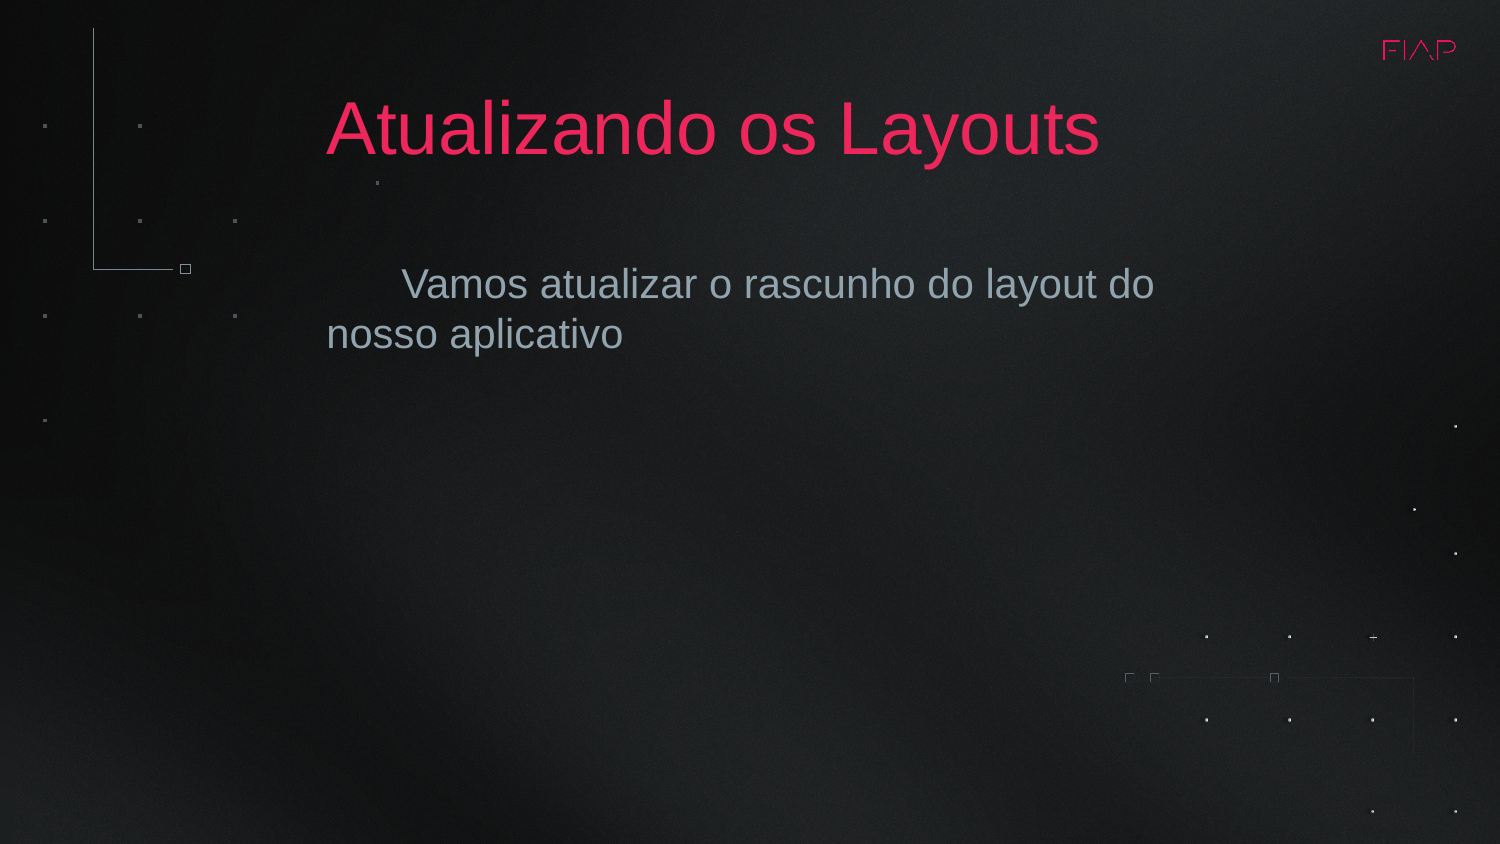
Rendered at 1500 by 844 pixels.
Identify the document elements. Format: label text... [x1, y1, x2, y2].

text_box Atualizando os Layouts [383, 72, 1230, 177]
text_box Vamos atualizar o rascunho do layout do nosso aplicativo [383, 249, 1242, 365]
picture [0, 0, 1500, 844]
